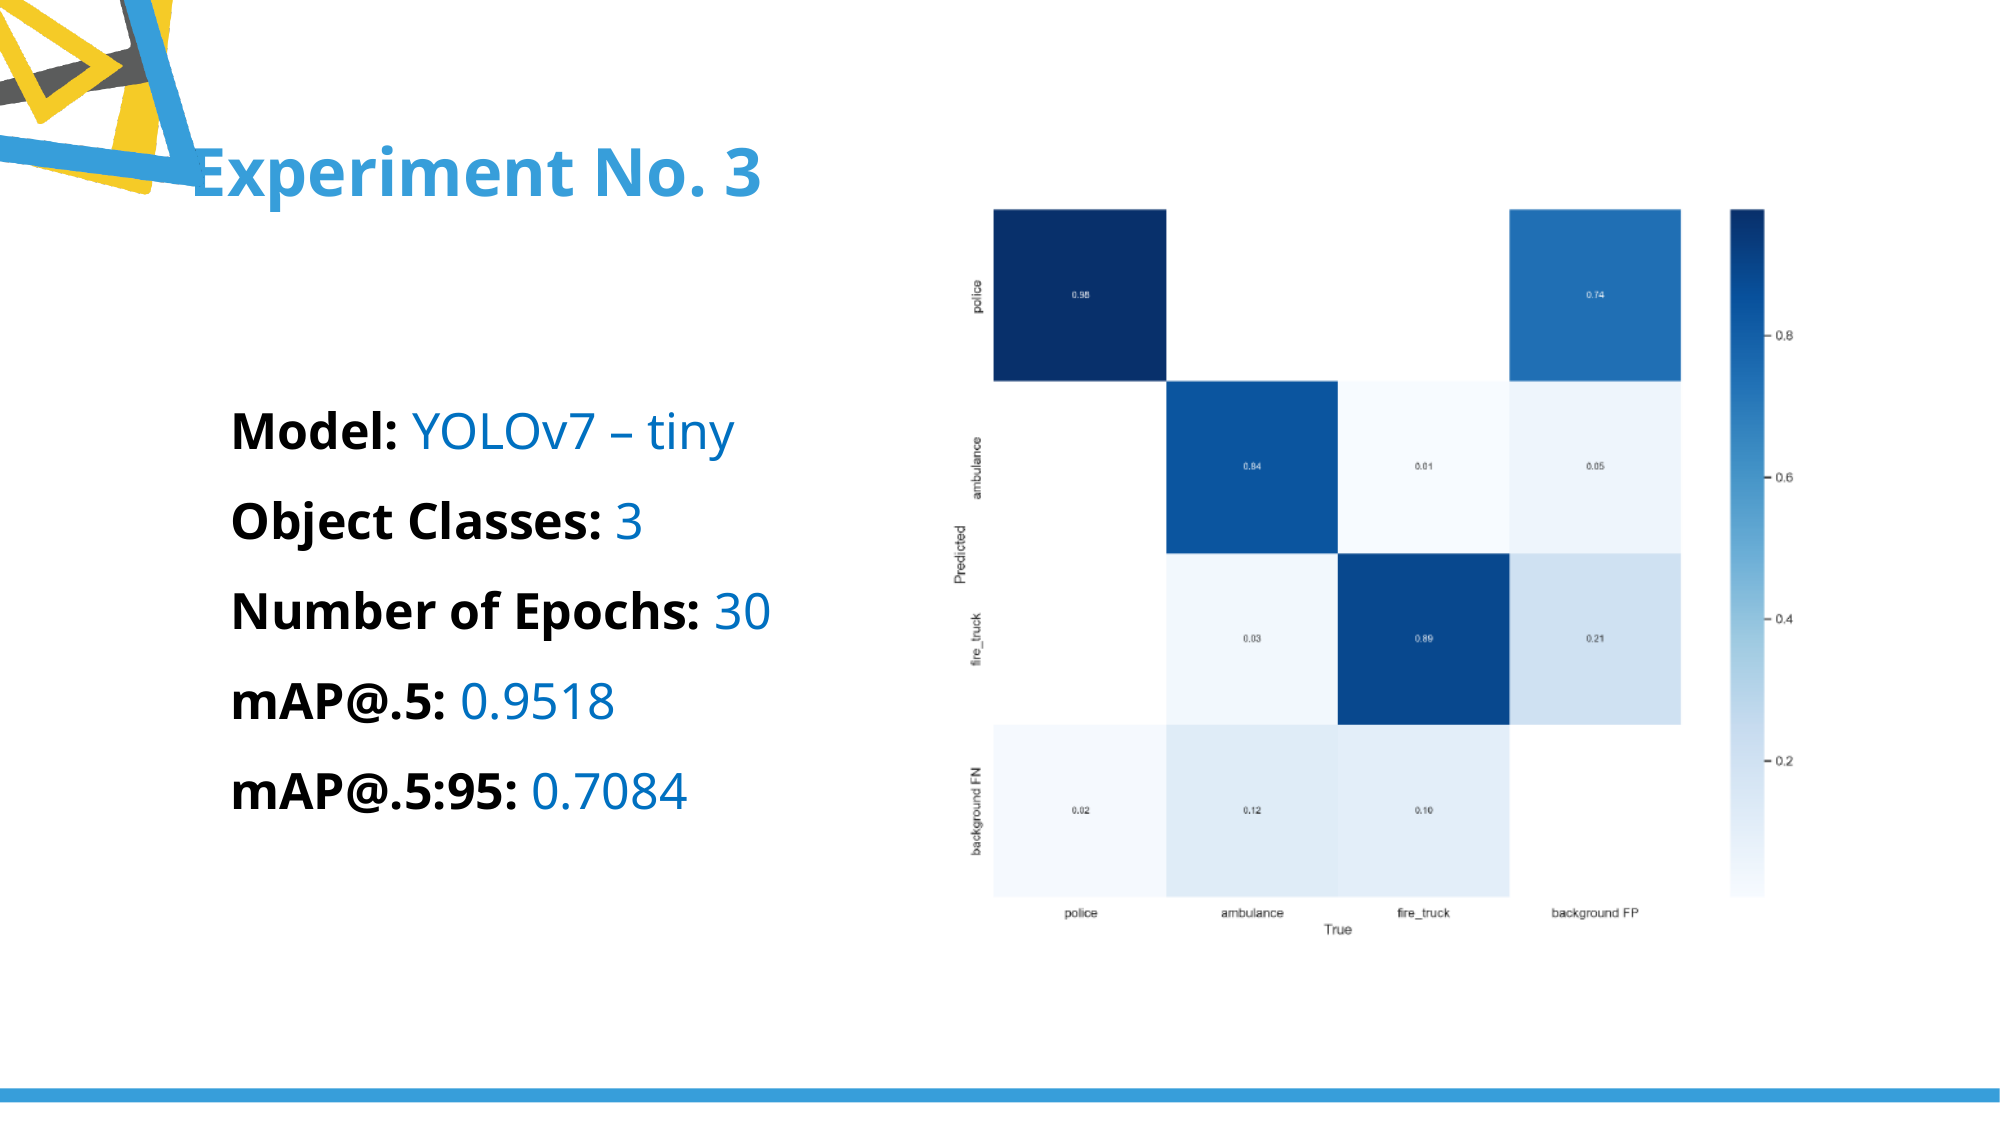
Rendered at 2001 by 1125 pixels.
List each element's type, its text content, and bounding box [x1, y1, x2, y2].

text_box [0, 1087, 2000, 1103]
picture [937, 185, 1797, 939]
text_box Model: YOLOv7 – tiny Object Classes: 3 Number of Epochs: 30 mAP@.5: 0.9518 mAP@.5:95: 0.7084 [215, 362, 937, 828]
picture [0, 0, 399, 226]
text_box Experiment No. 3 [399, 121, 778, 217]
